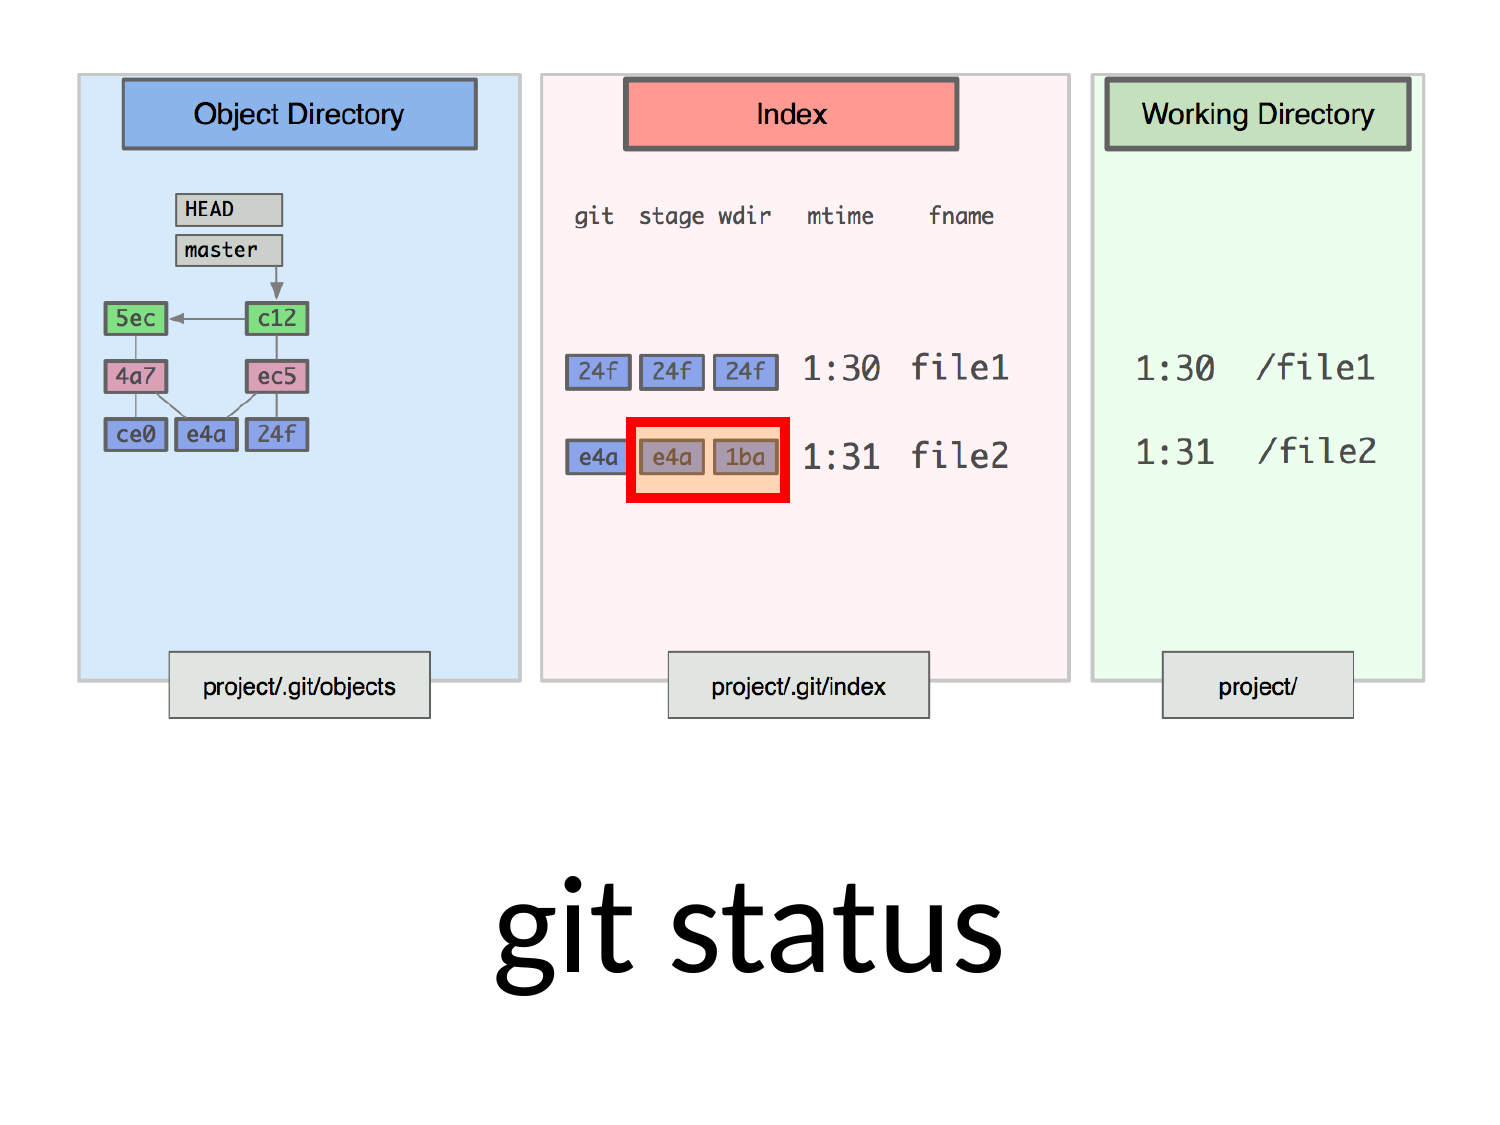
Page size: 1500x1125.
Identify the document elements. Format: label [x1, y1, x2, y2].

picture [53, 52, 1446, 1071]
